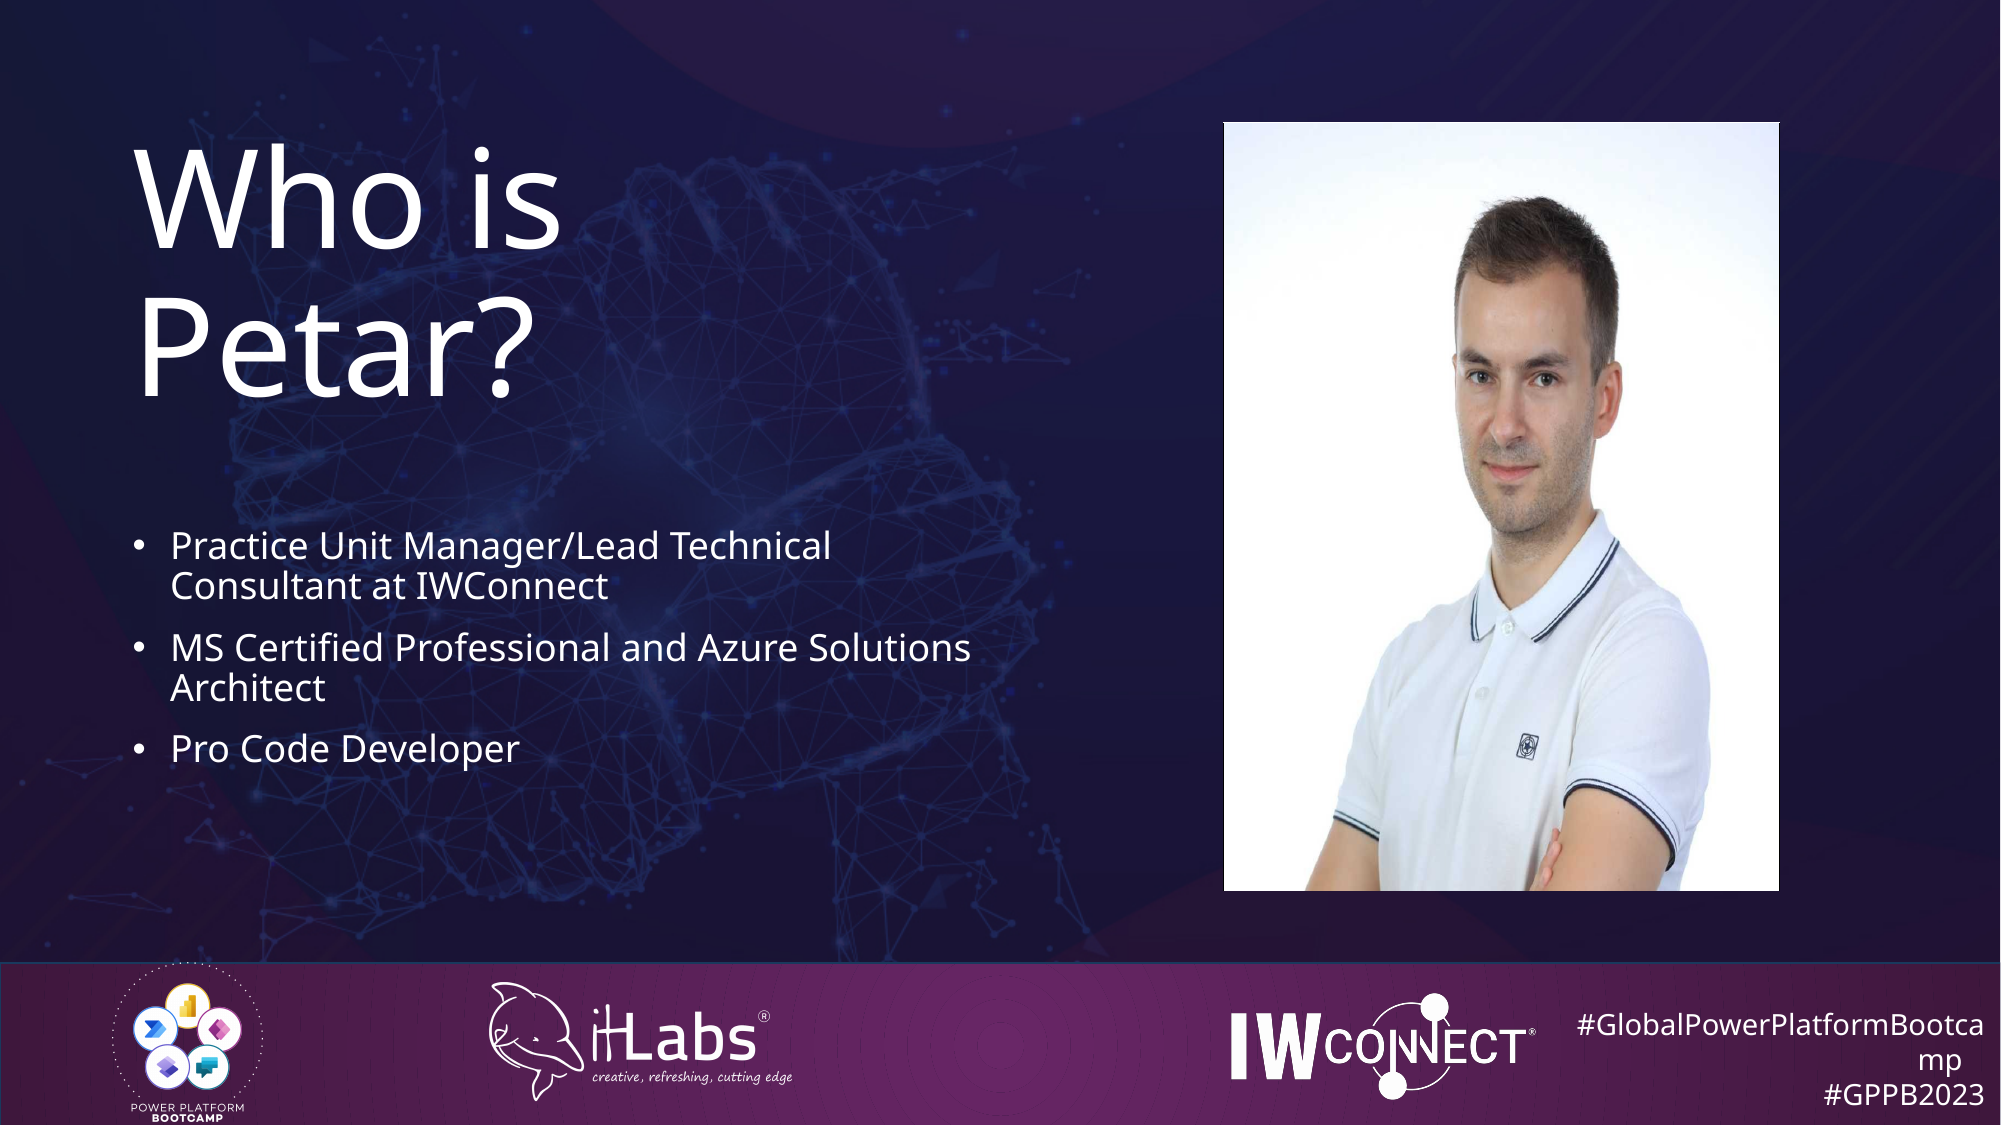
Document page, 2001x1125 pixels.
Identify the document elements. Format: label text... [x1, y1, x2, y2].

picture [0, 0, 2001, 1122]
list Practice Unit Manager/Lead Technical Consultant at IWConnect MS Certified Professional and Azure Solutions Architect Pro Code Developer [117, 519, 1000, 923]
picture [1231, 993, 1536, 1100]
title Who is Petar? [117, 122, 1000, 432]
picture [488, 981, 793, 1102]
